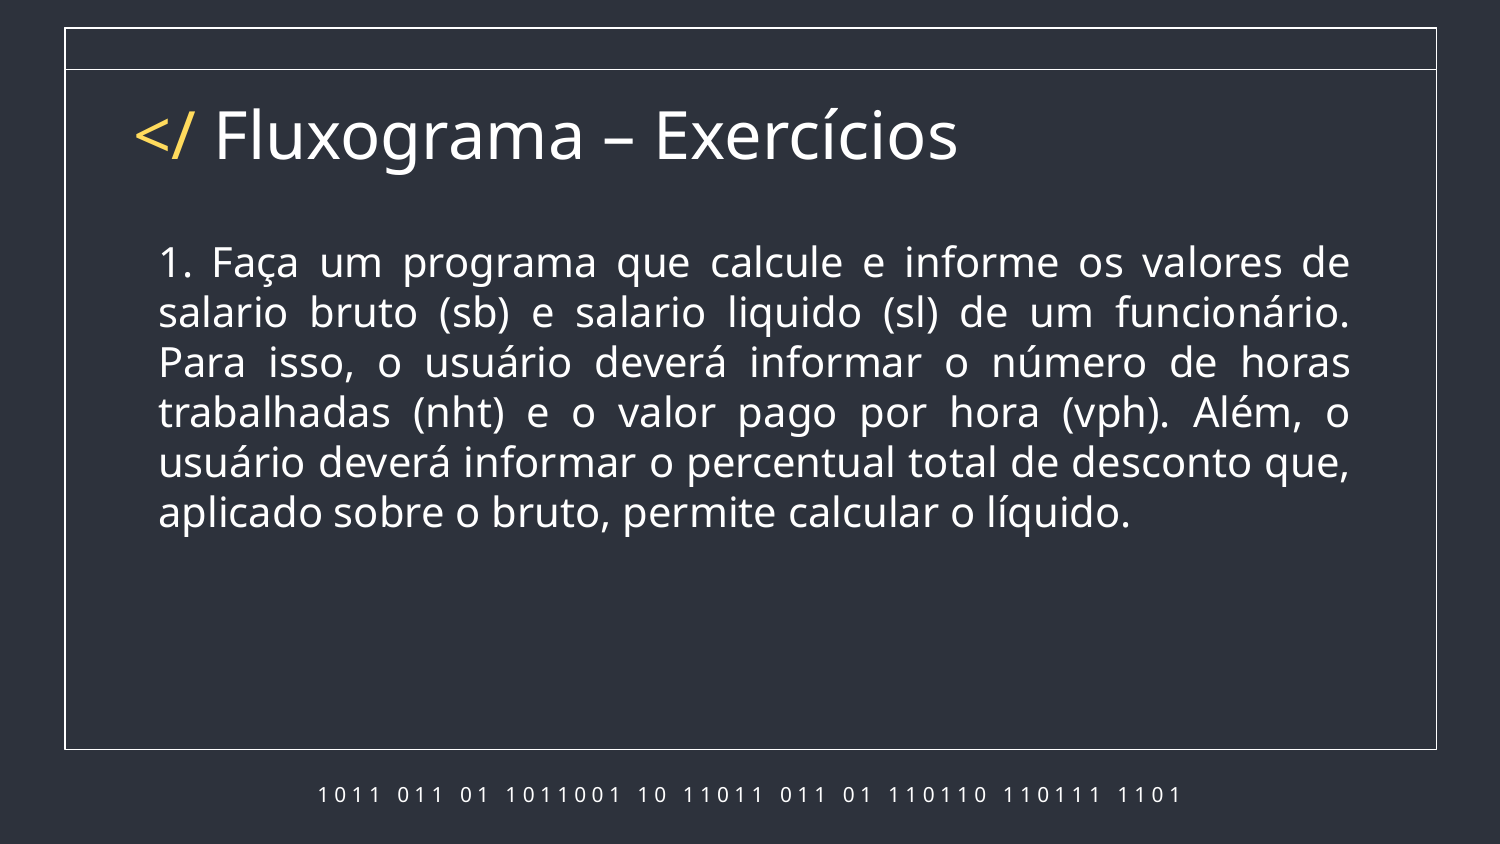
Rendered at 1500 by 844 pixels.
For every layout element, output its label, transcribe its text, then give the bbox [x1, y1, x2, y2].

title </ Fluxograma – Exercícios [118, 78, 1382, 170]
list 1. Faça um programa que calcule e informe os valores de salario bruto (sb) e salario liquido (sl) de um funcionário. Para isso, o usuário deverá informar o número de horas trabalhadas (nht) e o valor pago por hora (vph). Além, o usuário deverá informar o percentual total de desconto que, aplicado sobre o bruto, permite calcular o líquido. [118, 220, 1367, 399]
